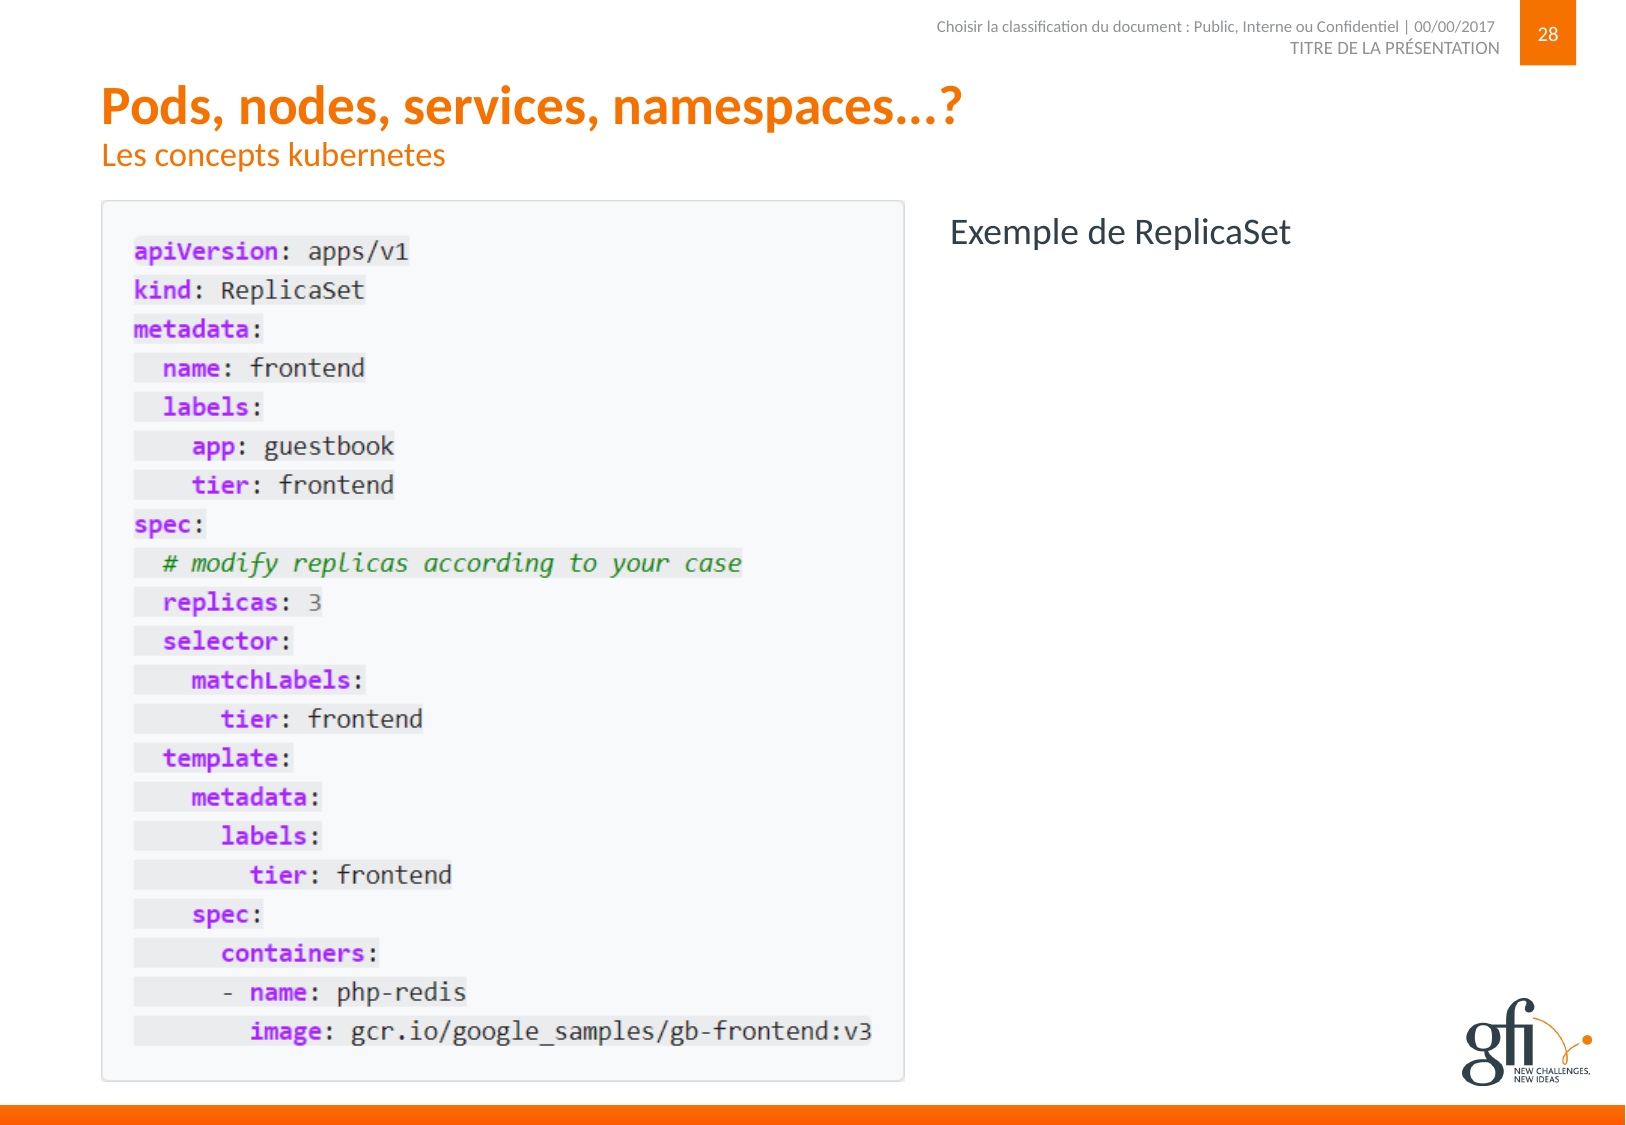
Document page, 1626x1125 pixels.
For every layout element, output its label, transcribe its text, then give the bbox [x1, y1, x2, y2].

footer TITRE DE LA PRÉSENTATION [557, 16, 1515, 67]
text_box Exemple de ReplicaSet [935, 199, 1386, 260]
picture [1462, 998, 1592, 1090]
slide_number 28 [1520, 0, 1577, 66]
picture [101, 200, 905, 1082]
title Pods, nodes, services, namespaces...? Les concepts kubernetes [101, 68, 1515, 182]
